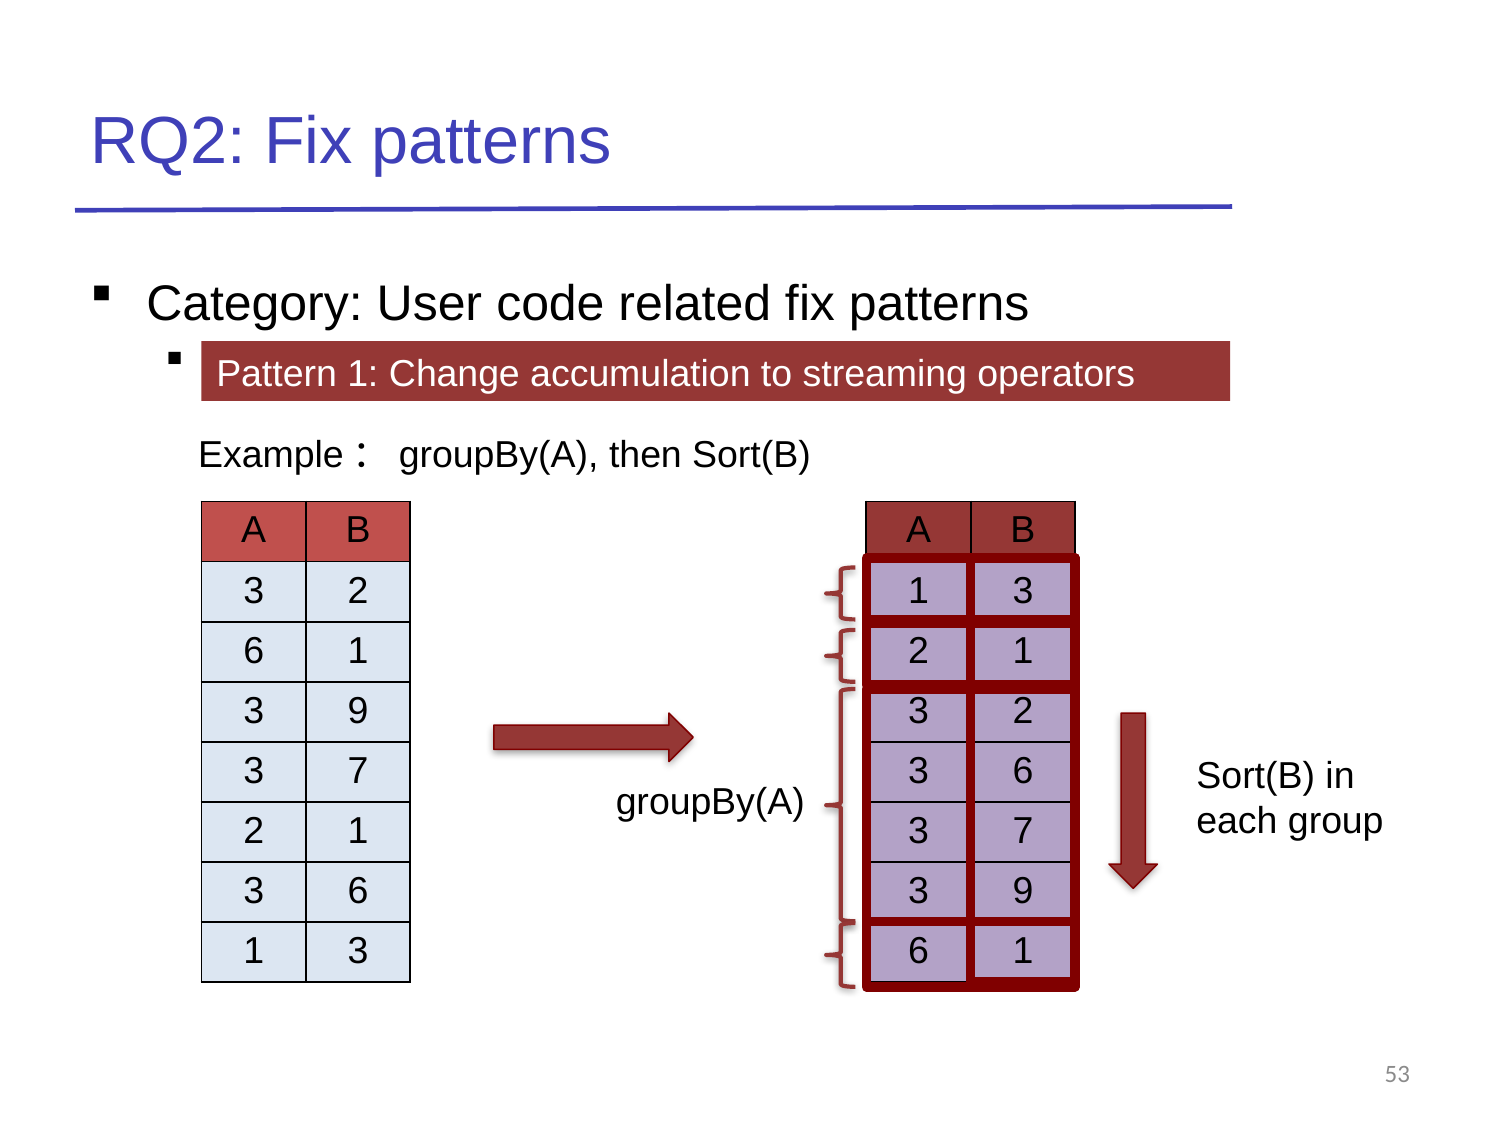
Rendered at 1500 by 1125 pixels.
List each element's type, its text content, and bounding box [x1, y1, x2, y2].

table_cell 3 [202, 562, 305, 621]
table_header A [202, 502, 305, 561]
table_header B [972, 502, 1074, 556]
list Category: User code related fix patterns Lower framework buffer size [75, 262, 1425, 485]
table_header B [307, 502, 409, 561]
text_box Example：groupBy(A), then Sort(B) [183, 422, 867, 483]
text_box groupBy(A) [601, 769, 820, 830]
text_box [824, 627, 856, 684]
text_box [969, 556, 1077, 984]
text_box [493, 712, 694, 763]
table_cell 1 [307, 803, 409, 861]
table_header A [867, 502, 970, 556]
text_box [864, 687, 969, 919]
text_box [824, 686, 856, 921]
text_box [864, 919, 1077, 989]
text_box Pattern 1: Change accumulation to streaming operators [201, 341, 1231, 401]
text_box [824, 920, 856, 989]
table_cell 1 [307, 623, 409, 681]
table_cell 2 [202, 803, 305, 861]
text_box [864, 556, 969, 617]
table_cell 6 [202, 623, 305, 681]
table_cell 1 [202, 923, 305, 981]
text_box [864, 617, 969, 687]
table_cell 3 [307, 923, 409, 981]
text_box [1108, 712, 1159, 889]
text_box Sort(B) in each group [1181, 743, 1425, 849]
title RQ2: Fix patterns [75, 67, 1441, 207]
text_box [824, 565, 856, 622]
table_cell 9 [307, 683, 409, 741]
slide_number 53 [1074, 1042, 1425, 1103]
table_cell 2 [307, 562, 409, 621]
table_cell 6 [307, 863, 409, 921]
table_cell 7 [307, 743, 409, 801]
table_cell 3 [202, 743, 305, 801]
table_cell 3 [202, 863, 305, 921]
table_cell 3 [202, 683, 305, 741]
